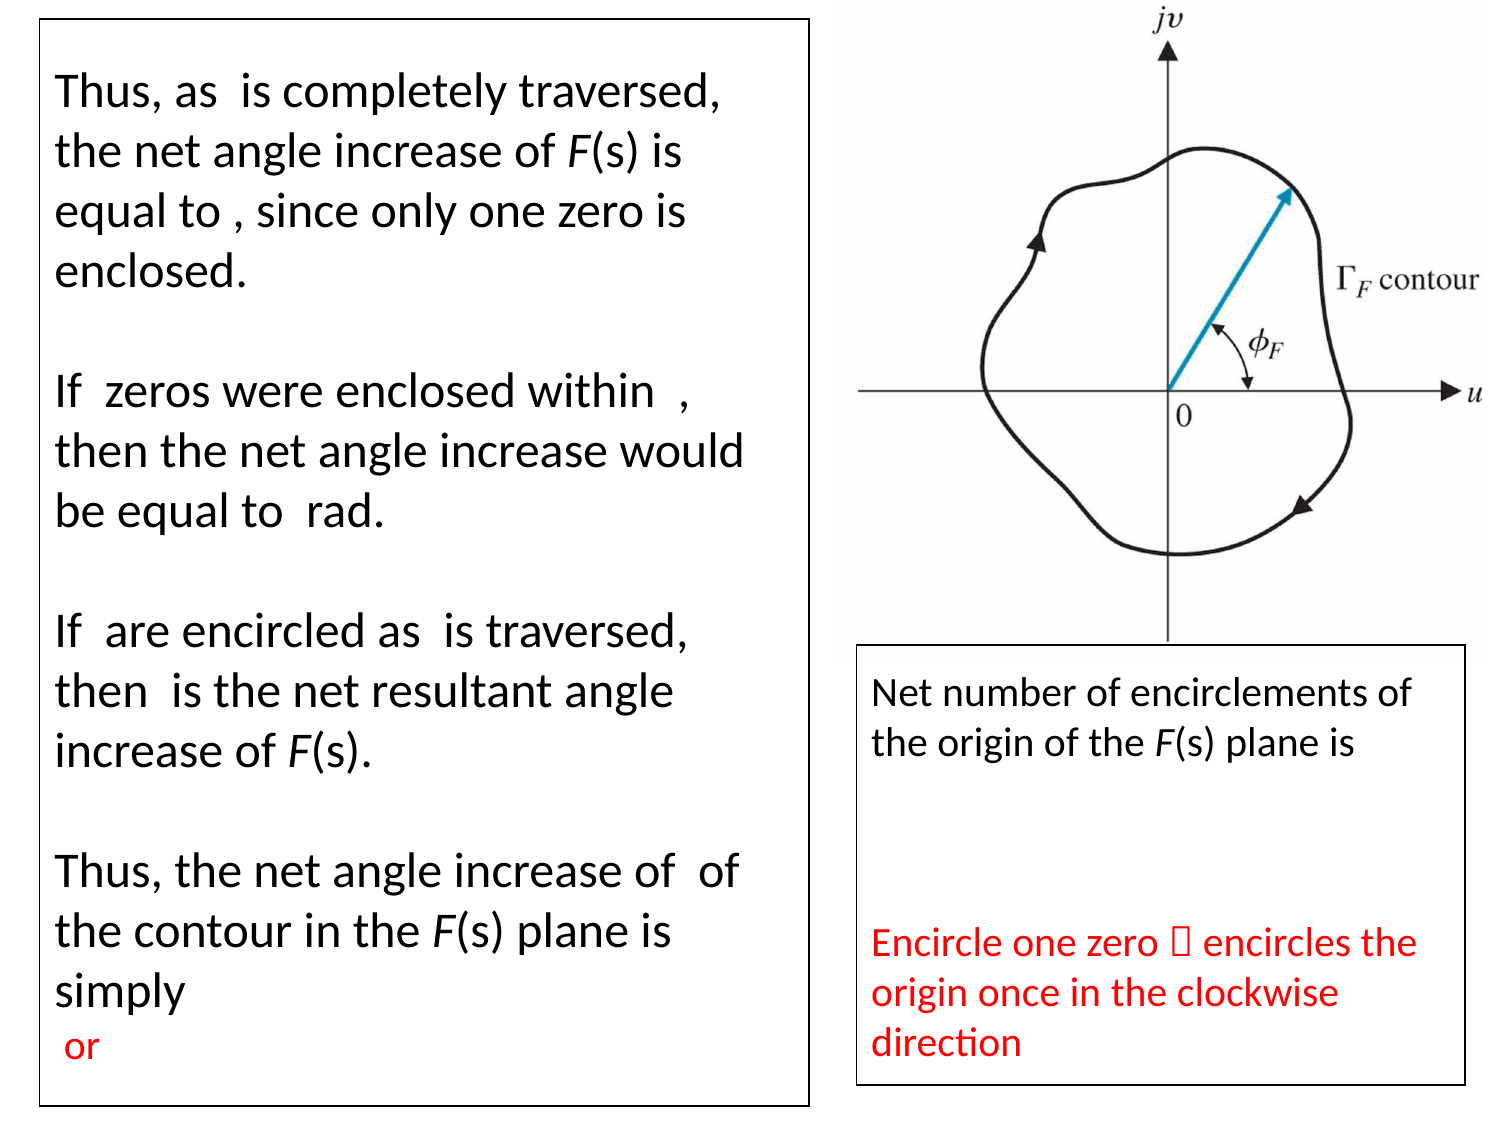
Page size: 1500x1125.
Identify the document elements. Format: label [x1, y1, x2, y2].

picture [838, 0, 1483, 664]
